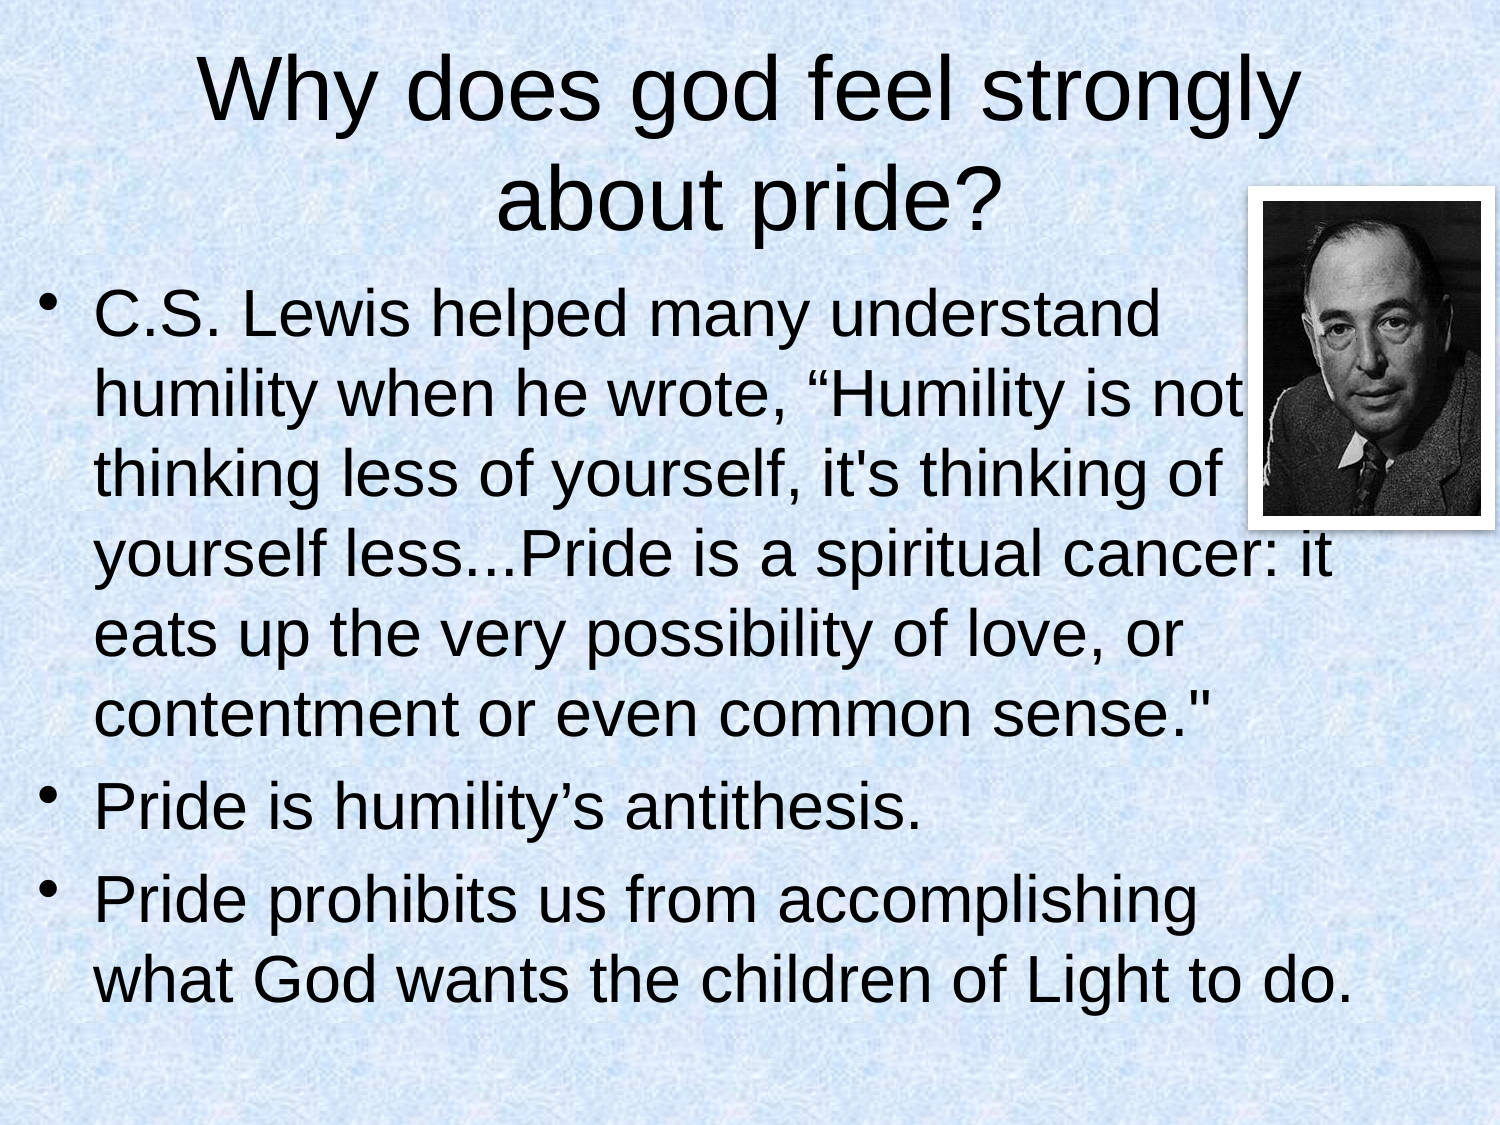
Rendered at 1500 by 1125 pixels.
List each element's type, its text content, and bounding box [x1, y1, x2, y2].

title Why does god feel strongly about pride? [75, 45, 1425, 233]
picture [0, 0, 1500, 1125]
list C.S. Lewis helped many understand humility when he wrote, “Humility is not thinking less of yourself, it's thinking of yourself less...Pride is a spiritual cancer: it eats up the very possibility of love, or contentment or even common sense." Pride is humility’s antithesis. Pride prohibits us from accomplishing what God wants the children of Light to do. [22, 262, 1372, 1005]
